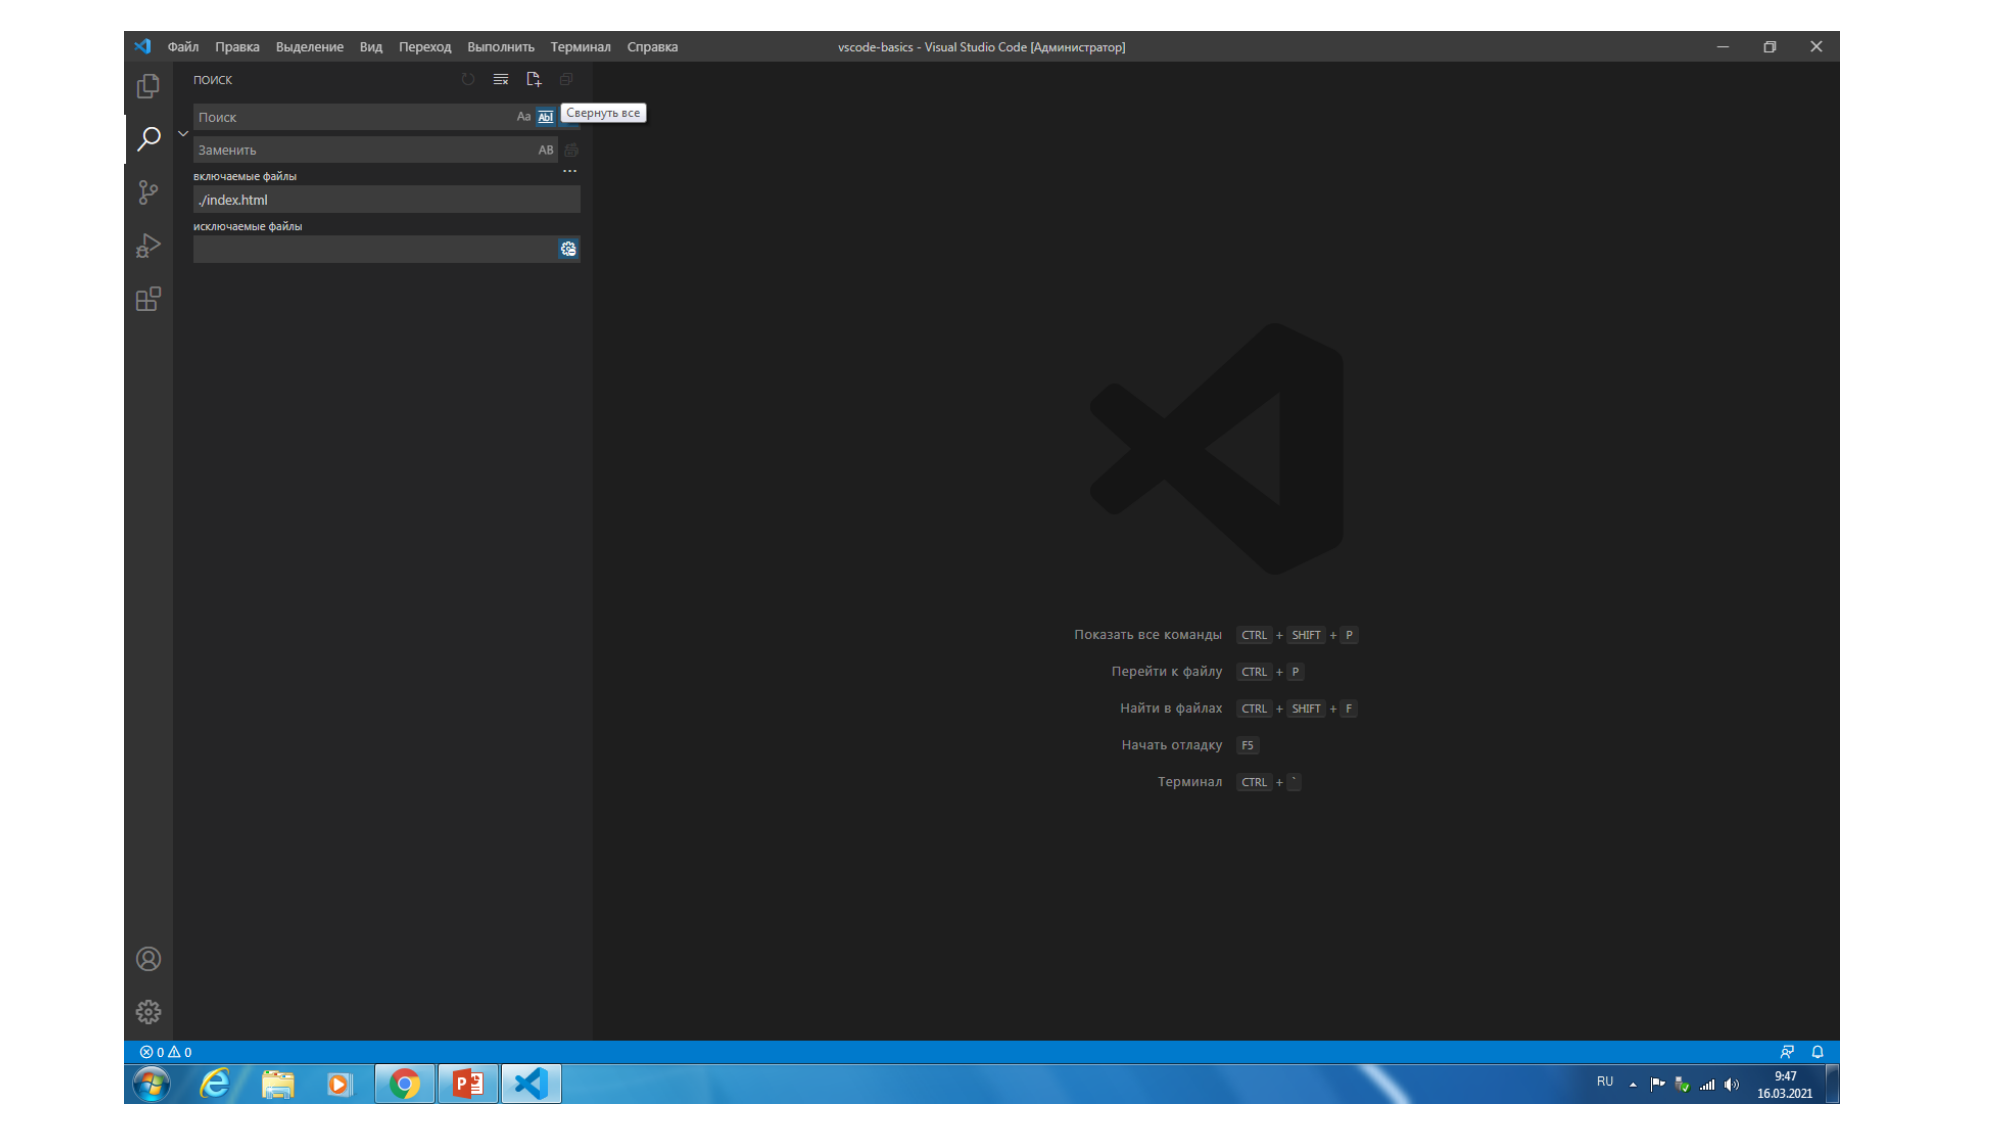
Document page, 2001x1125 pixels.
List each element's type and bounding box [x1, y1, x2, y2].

picture [124, 31, 1840, 1104]
